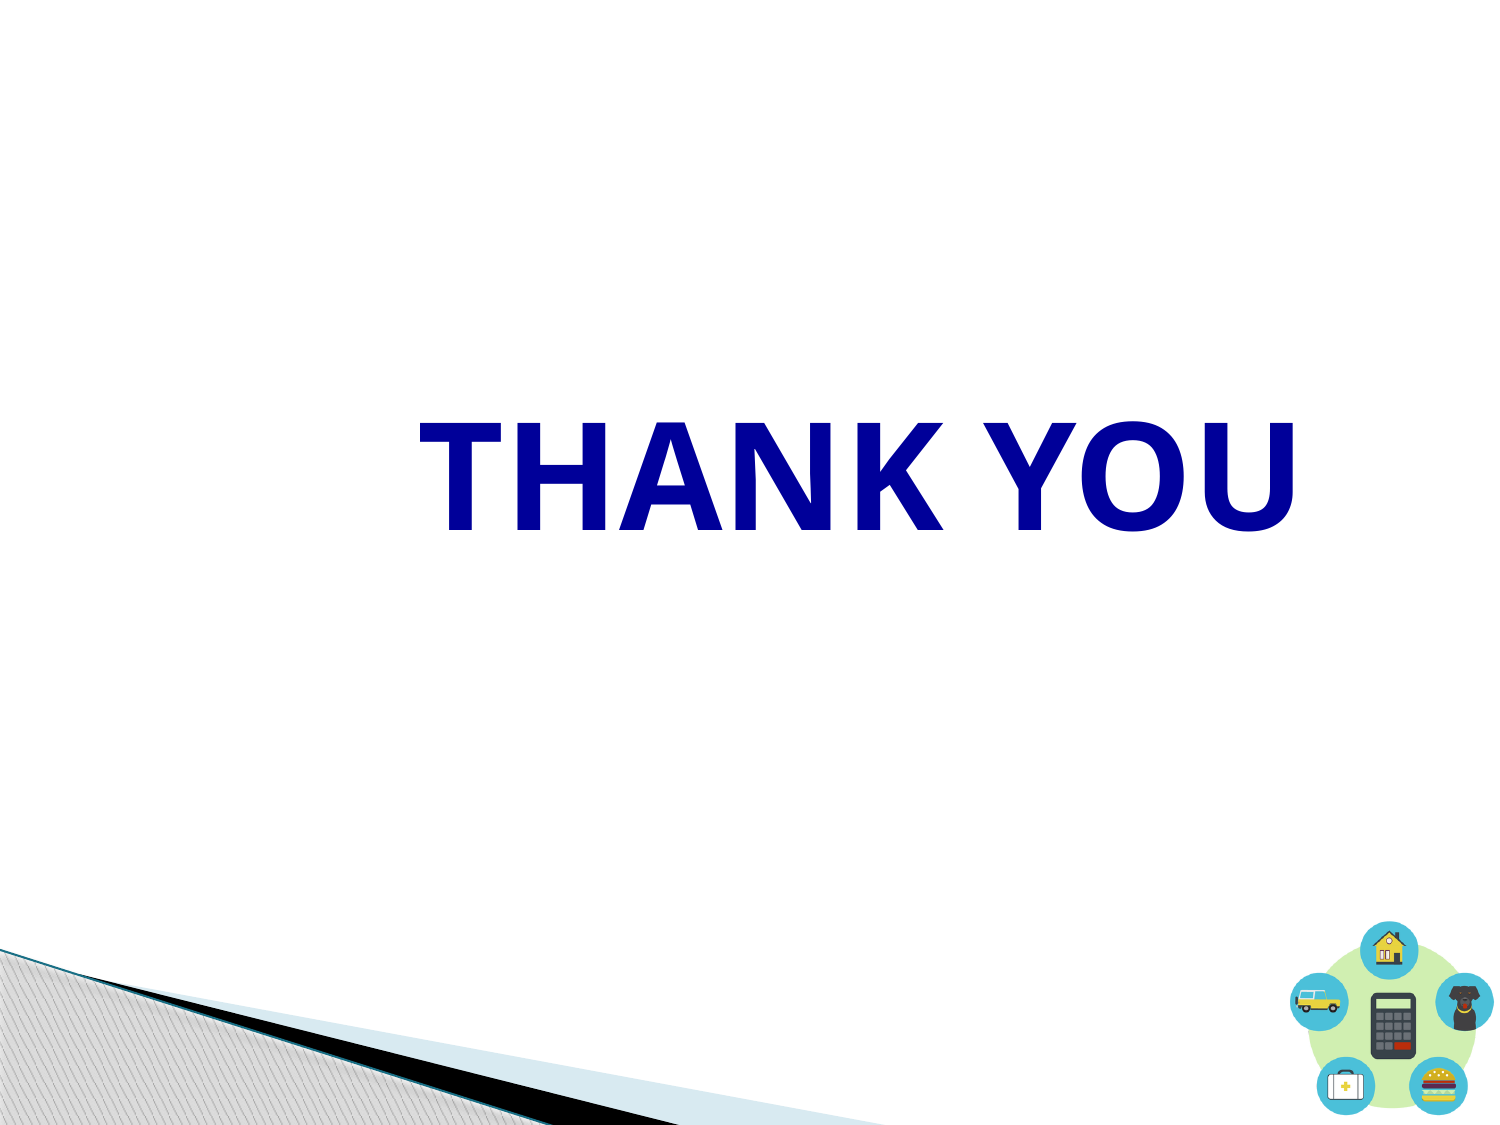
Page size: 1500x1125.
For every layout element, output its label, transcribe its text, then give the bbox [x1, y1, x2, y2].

list THANK YOU [312, 420, 1412, 585]
picture [1281, 910, 1500, 1125]
